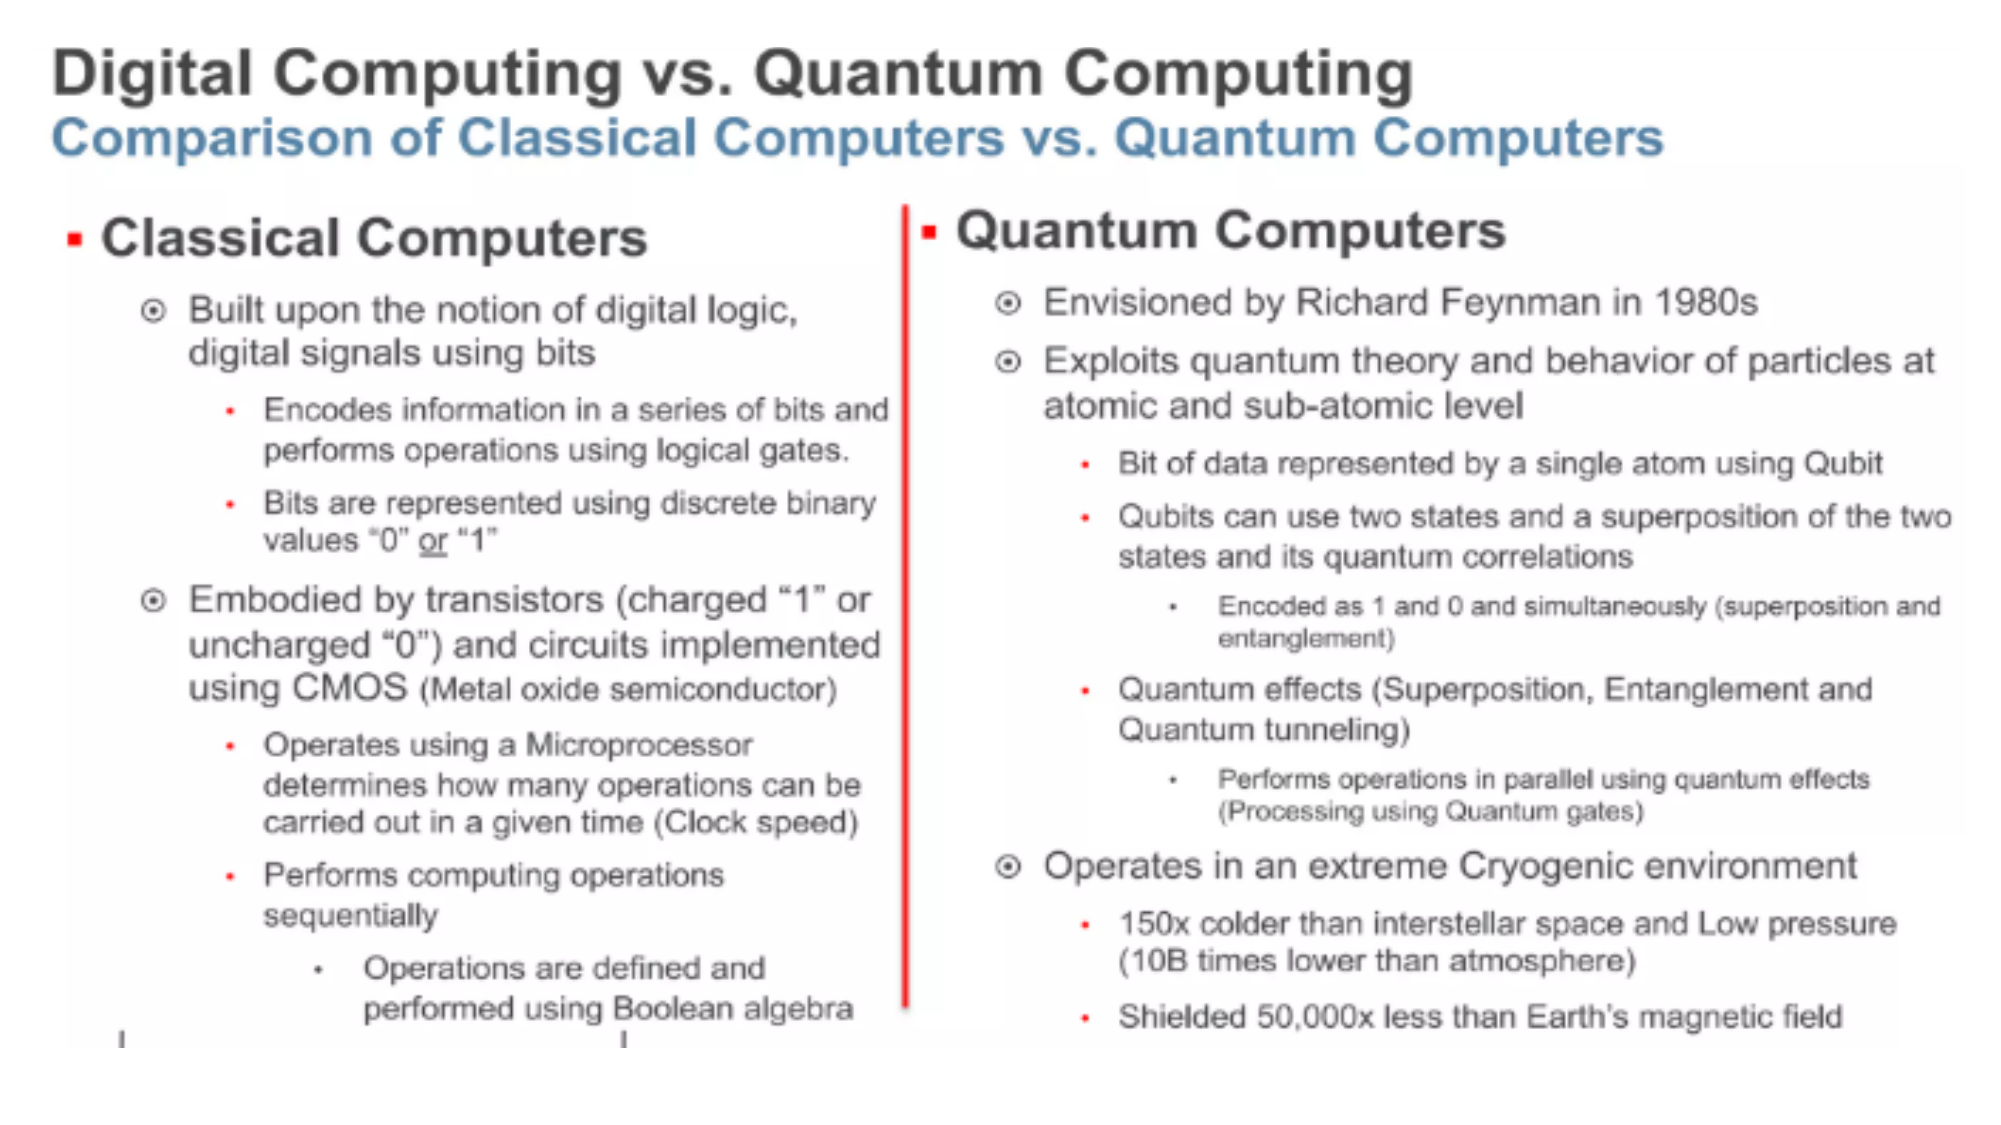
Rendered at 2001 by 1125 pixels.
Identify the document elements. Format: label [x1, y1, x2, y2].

picture [26, 47, 1966, 1048]
